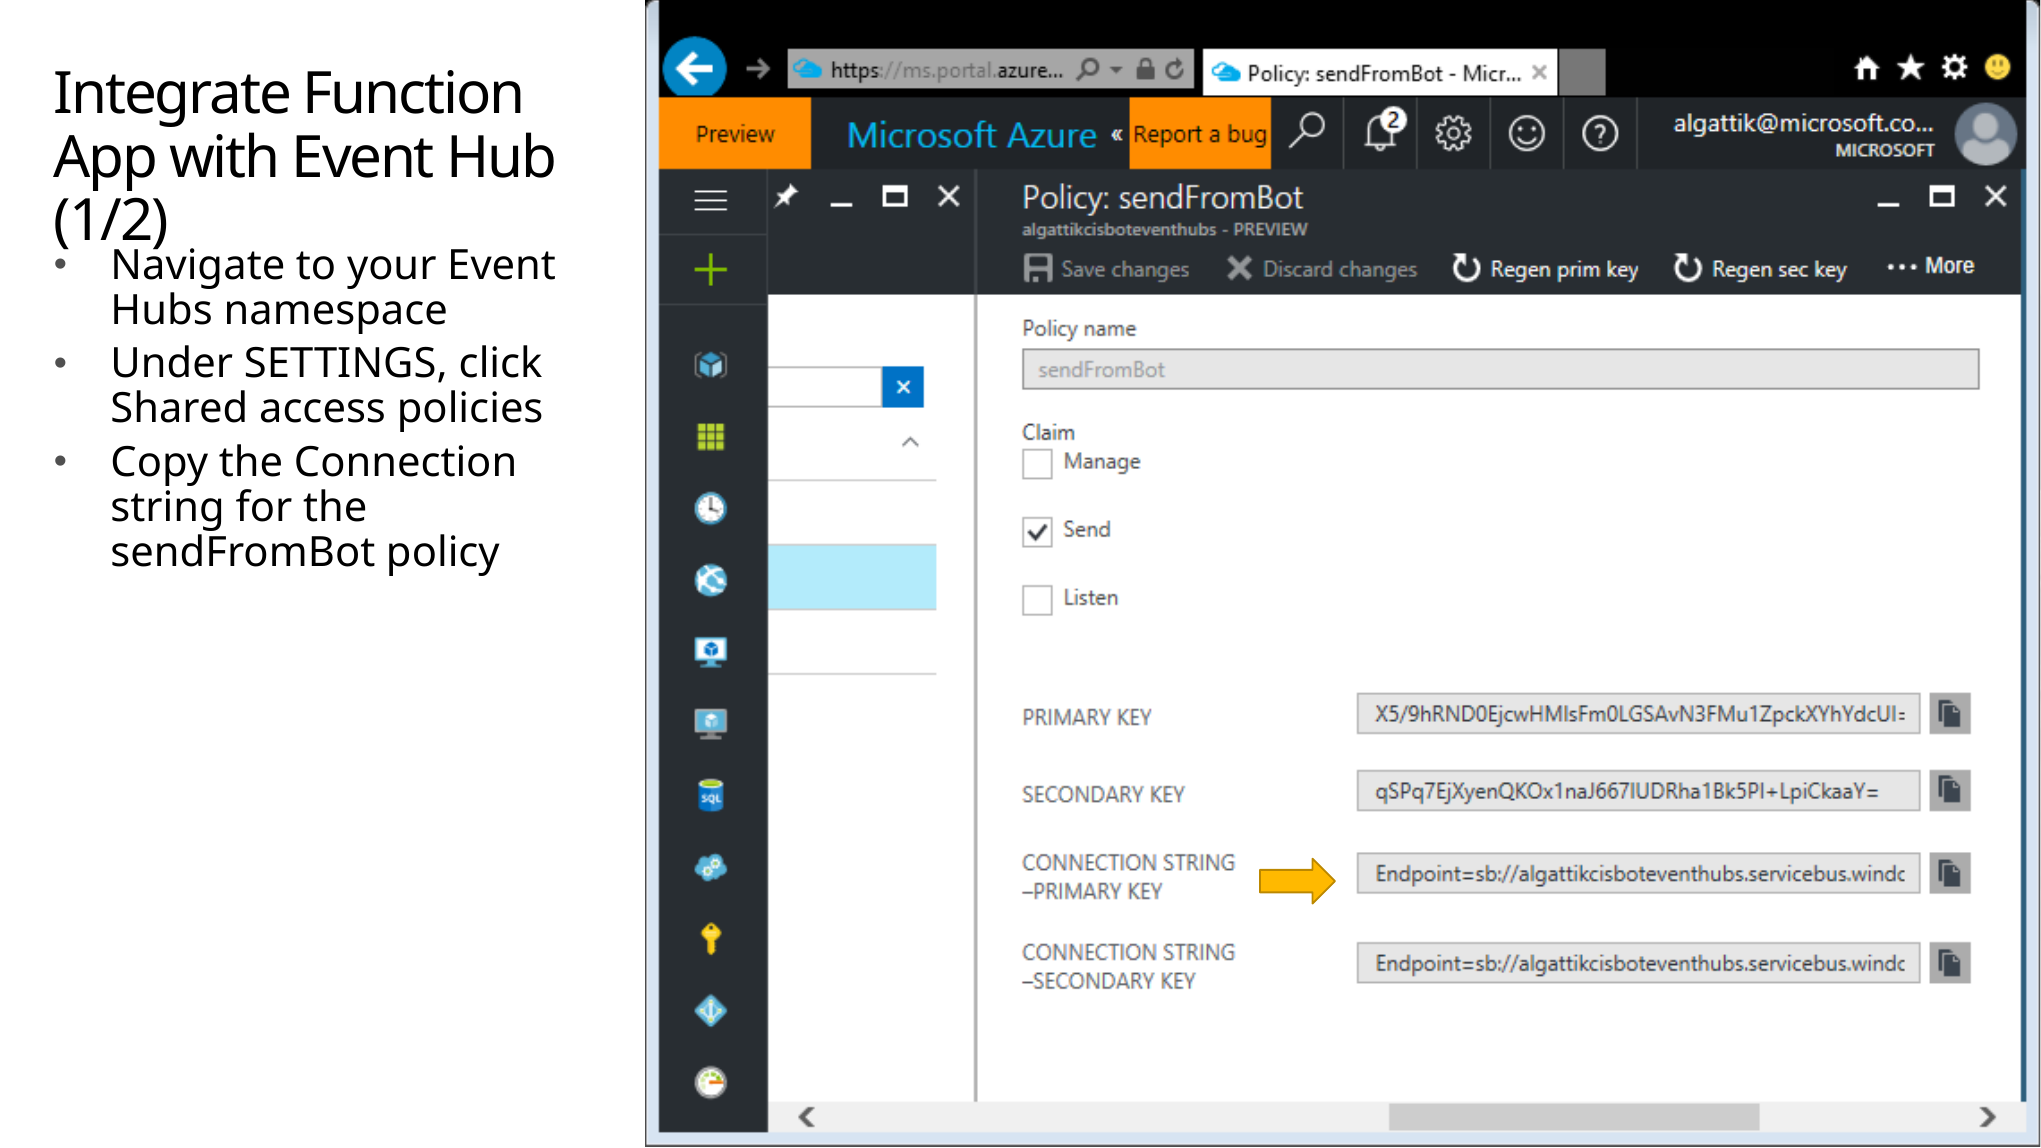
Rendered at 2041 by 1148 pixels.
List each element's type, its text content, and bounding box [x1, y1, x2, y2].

list Navigate to your Event Hubs namespace Under SETTINGS, click Shared access policies Copy the Connection string for the sendFromBot policy [30, 228, 616, 598]
title Integrate Function App with Event Hub (1/2) [30, 48, 616, 207]
picture [644, 0, 2041, 1148]
